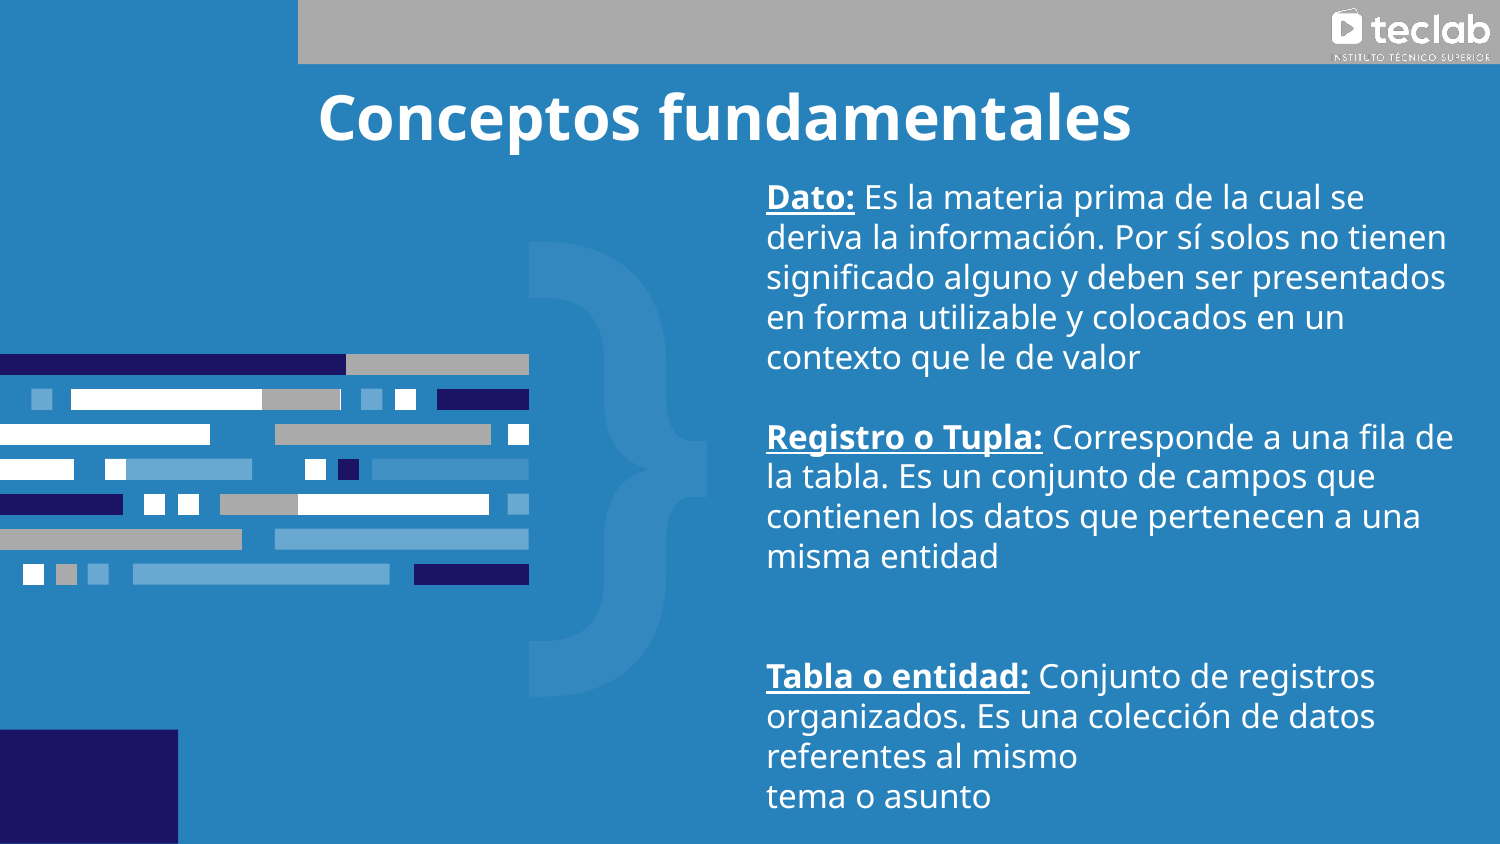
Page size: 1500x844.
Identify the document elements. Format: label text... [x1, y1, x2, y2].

picture [1330, 7, 1491, 62]
title Conceptos fundamentales [186, 62, 1265, 173]
list Dato: Es la materia prima de la cual se deriva la información. Por sí solos no tienen significado alguno y deben ser presentados en forma utilizable y colocados en un contexto que le de valor Registro o Tupla: Corresponde a una fila de la tabla. Es un conjunto de campos que contienen los datos que pertenecen a una misma entidad Tabla o entidad: Conjunto de registros organizados. Es una colección de datos referentes al mismo tema o asunto Base de datos: Colección de tablas [751, 161, 1485, 787]
